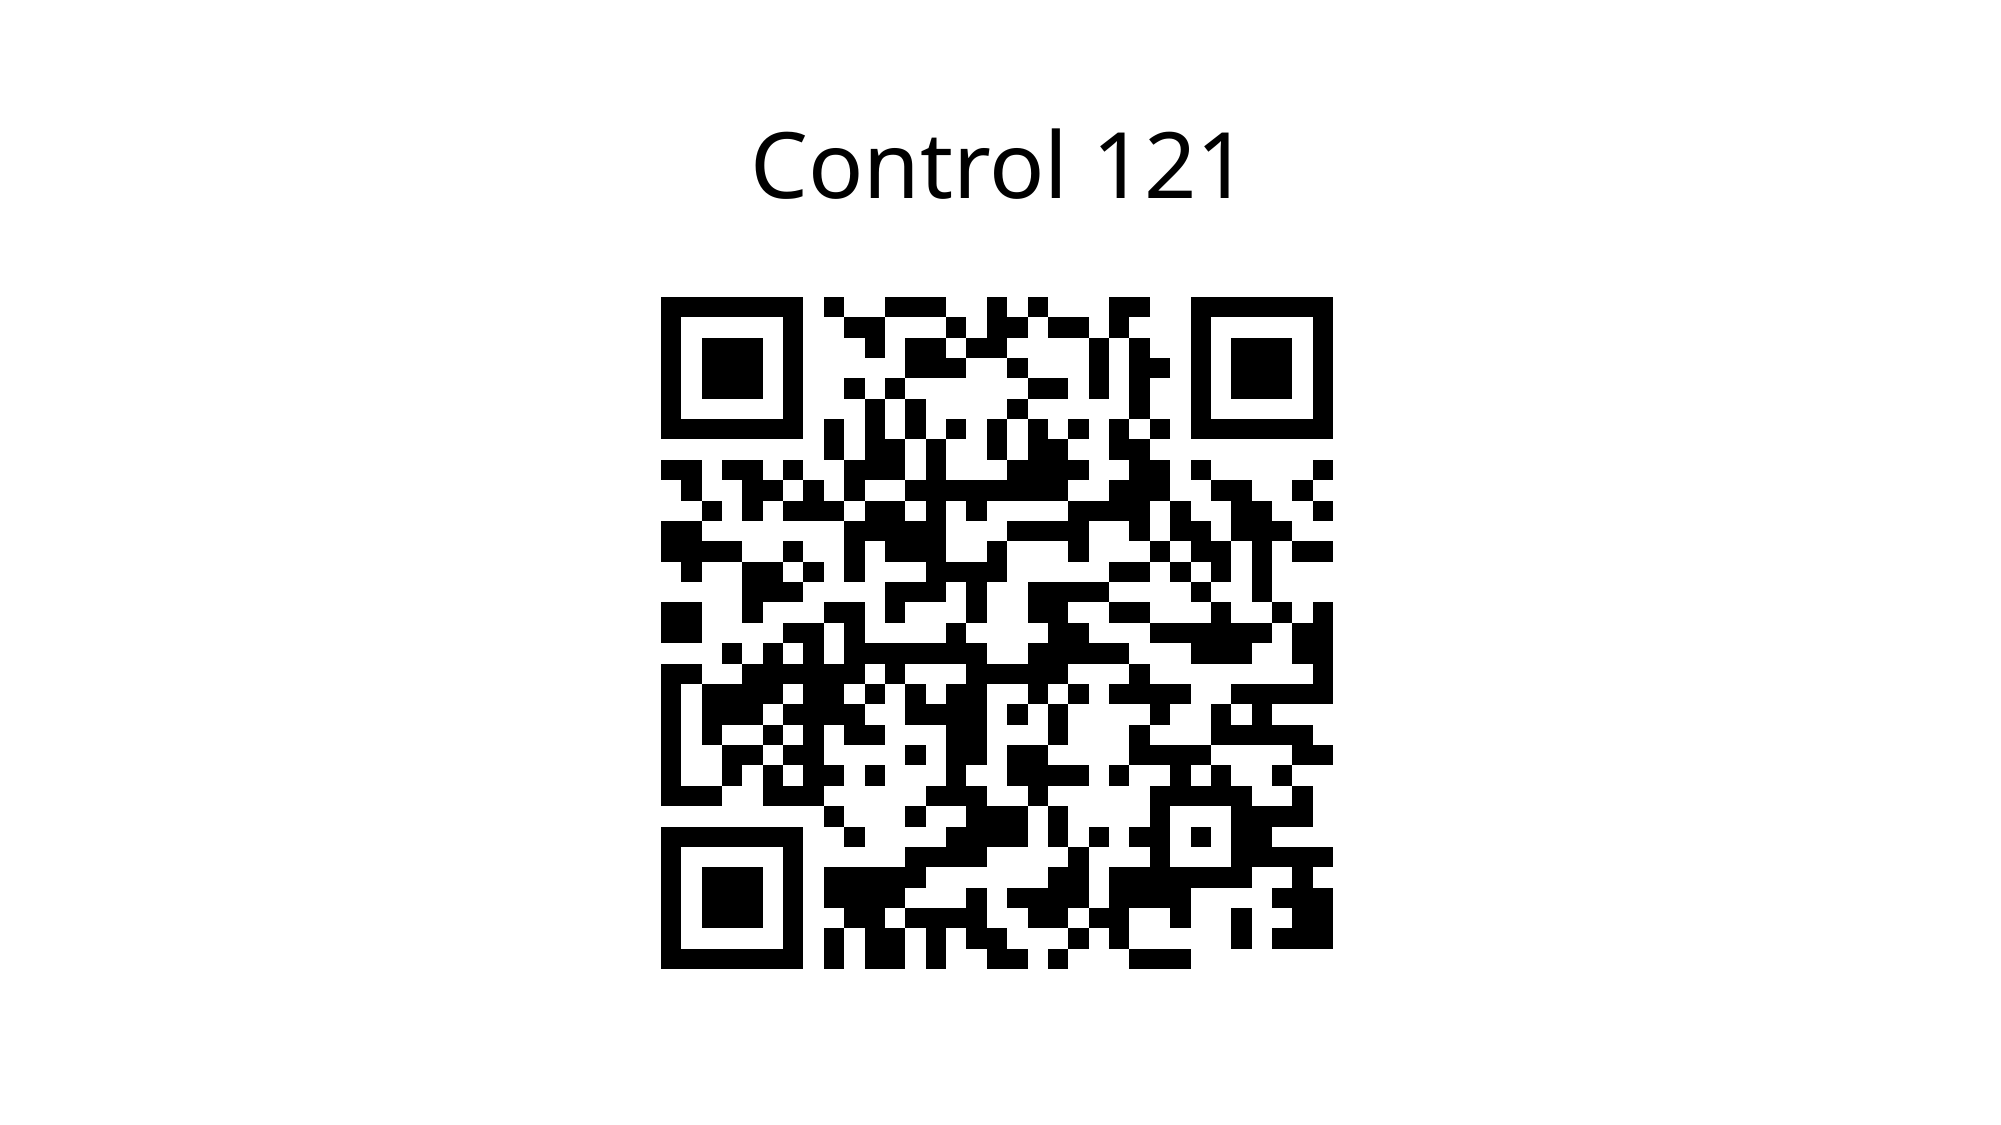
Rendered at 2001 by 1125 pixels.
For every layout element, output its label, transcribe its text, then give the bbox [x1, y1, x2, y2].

picture [592, 228, 1407, 1043]
title Control 121 [137, 59, 1863, 278]
